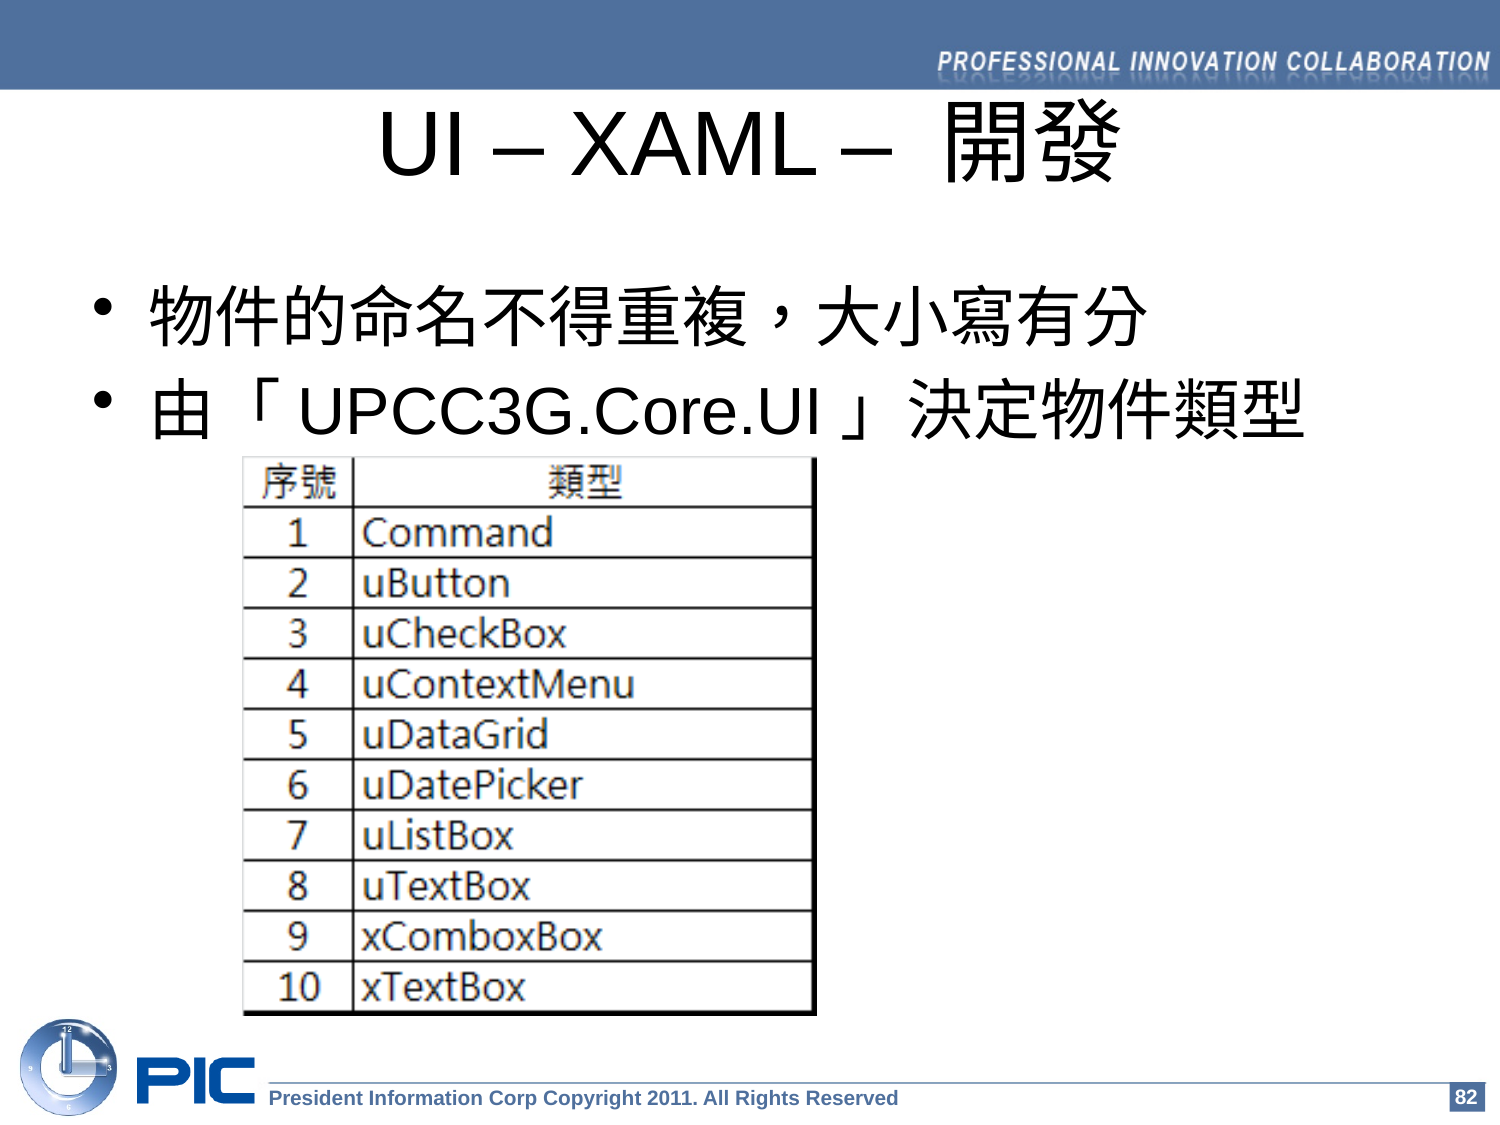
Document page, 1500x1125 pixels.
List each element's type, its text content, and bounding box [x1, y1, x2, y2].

list 物件的命名不得重複，大小寫有分 由「UPCC3G.Core.UI」決定物件類型 [76, 266, 1428, 1010]
picture [0, 0, 1500, 1125]
title UI – XAML – 開發 [74, 44, 1426, 233]
